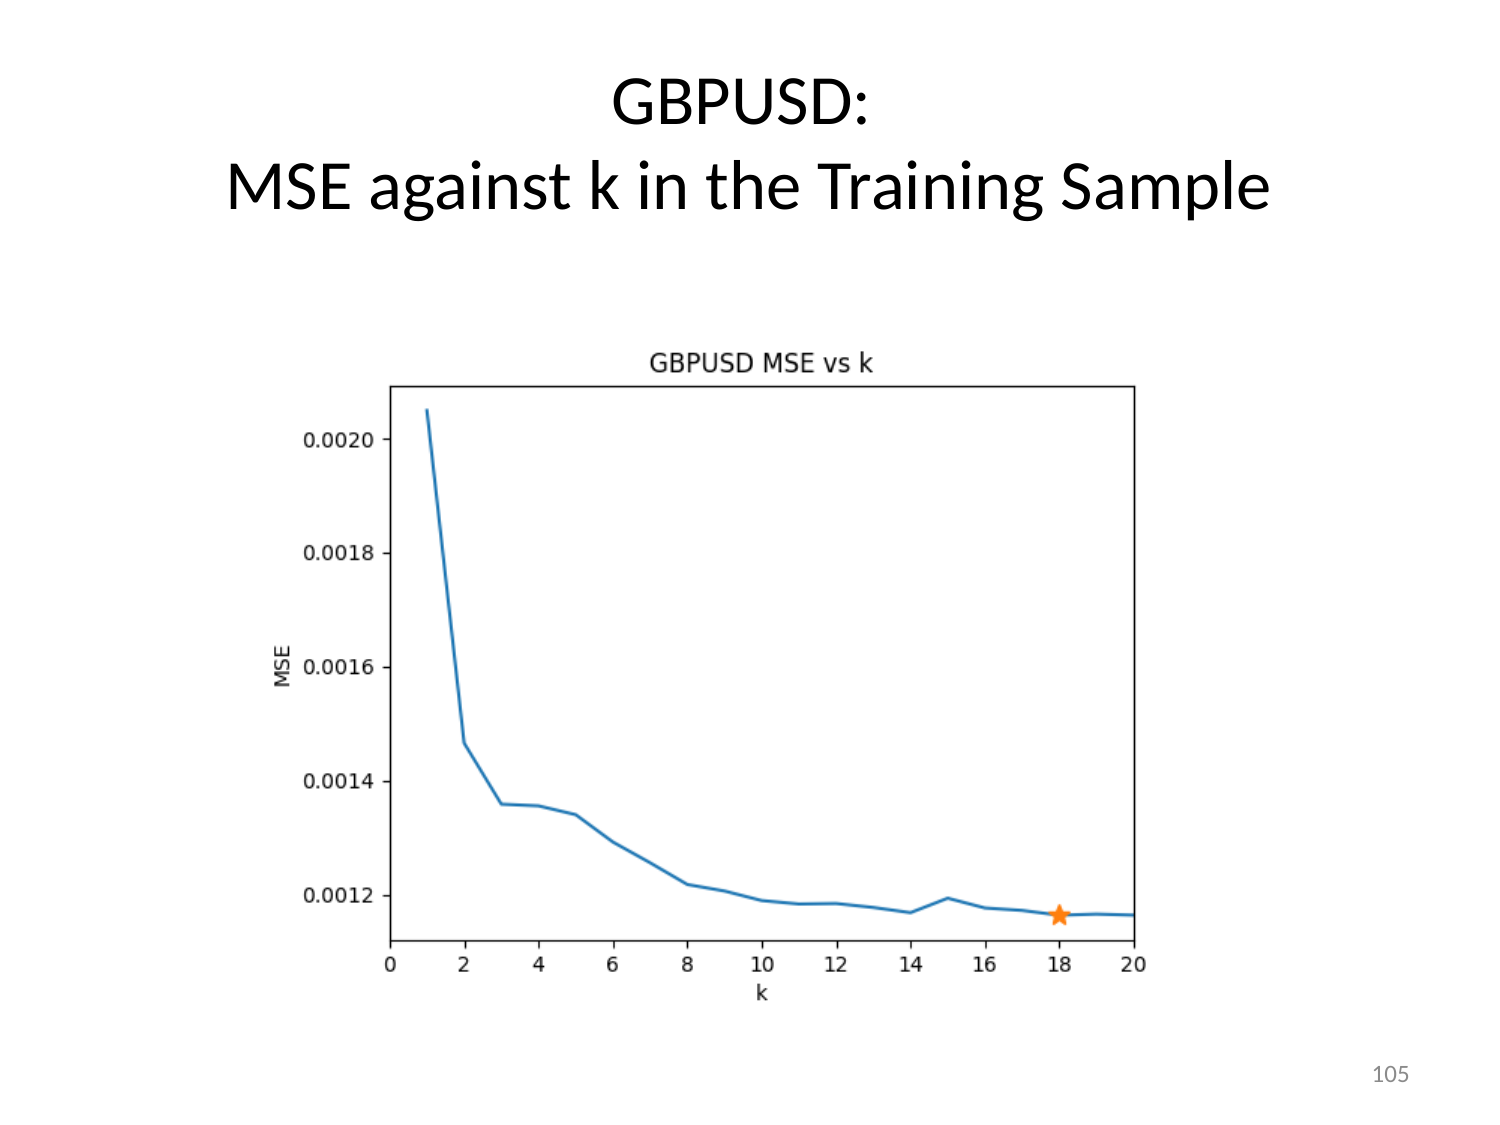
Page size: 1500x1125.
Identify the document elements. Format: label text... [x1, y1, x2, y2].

slide_number 105 [1074, 1042, 1425, 1103]
title GBPUSD: MSE against k in the Training Sample [75, 45, 1425, 233]
picture [269, 299, 1231, 1021]
